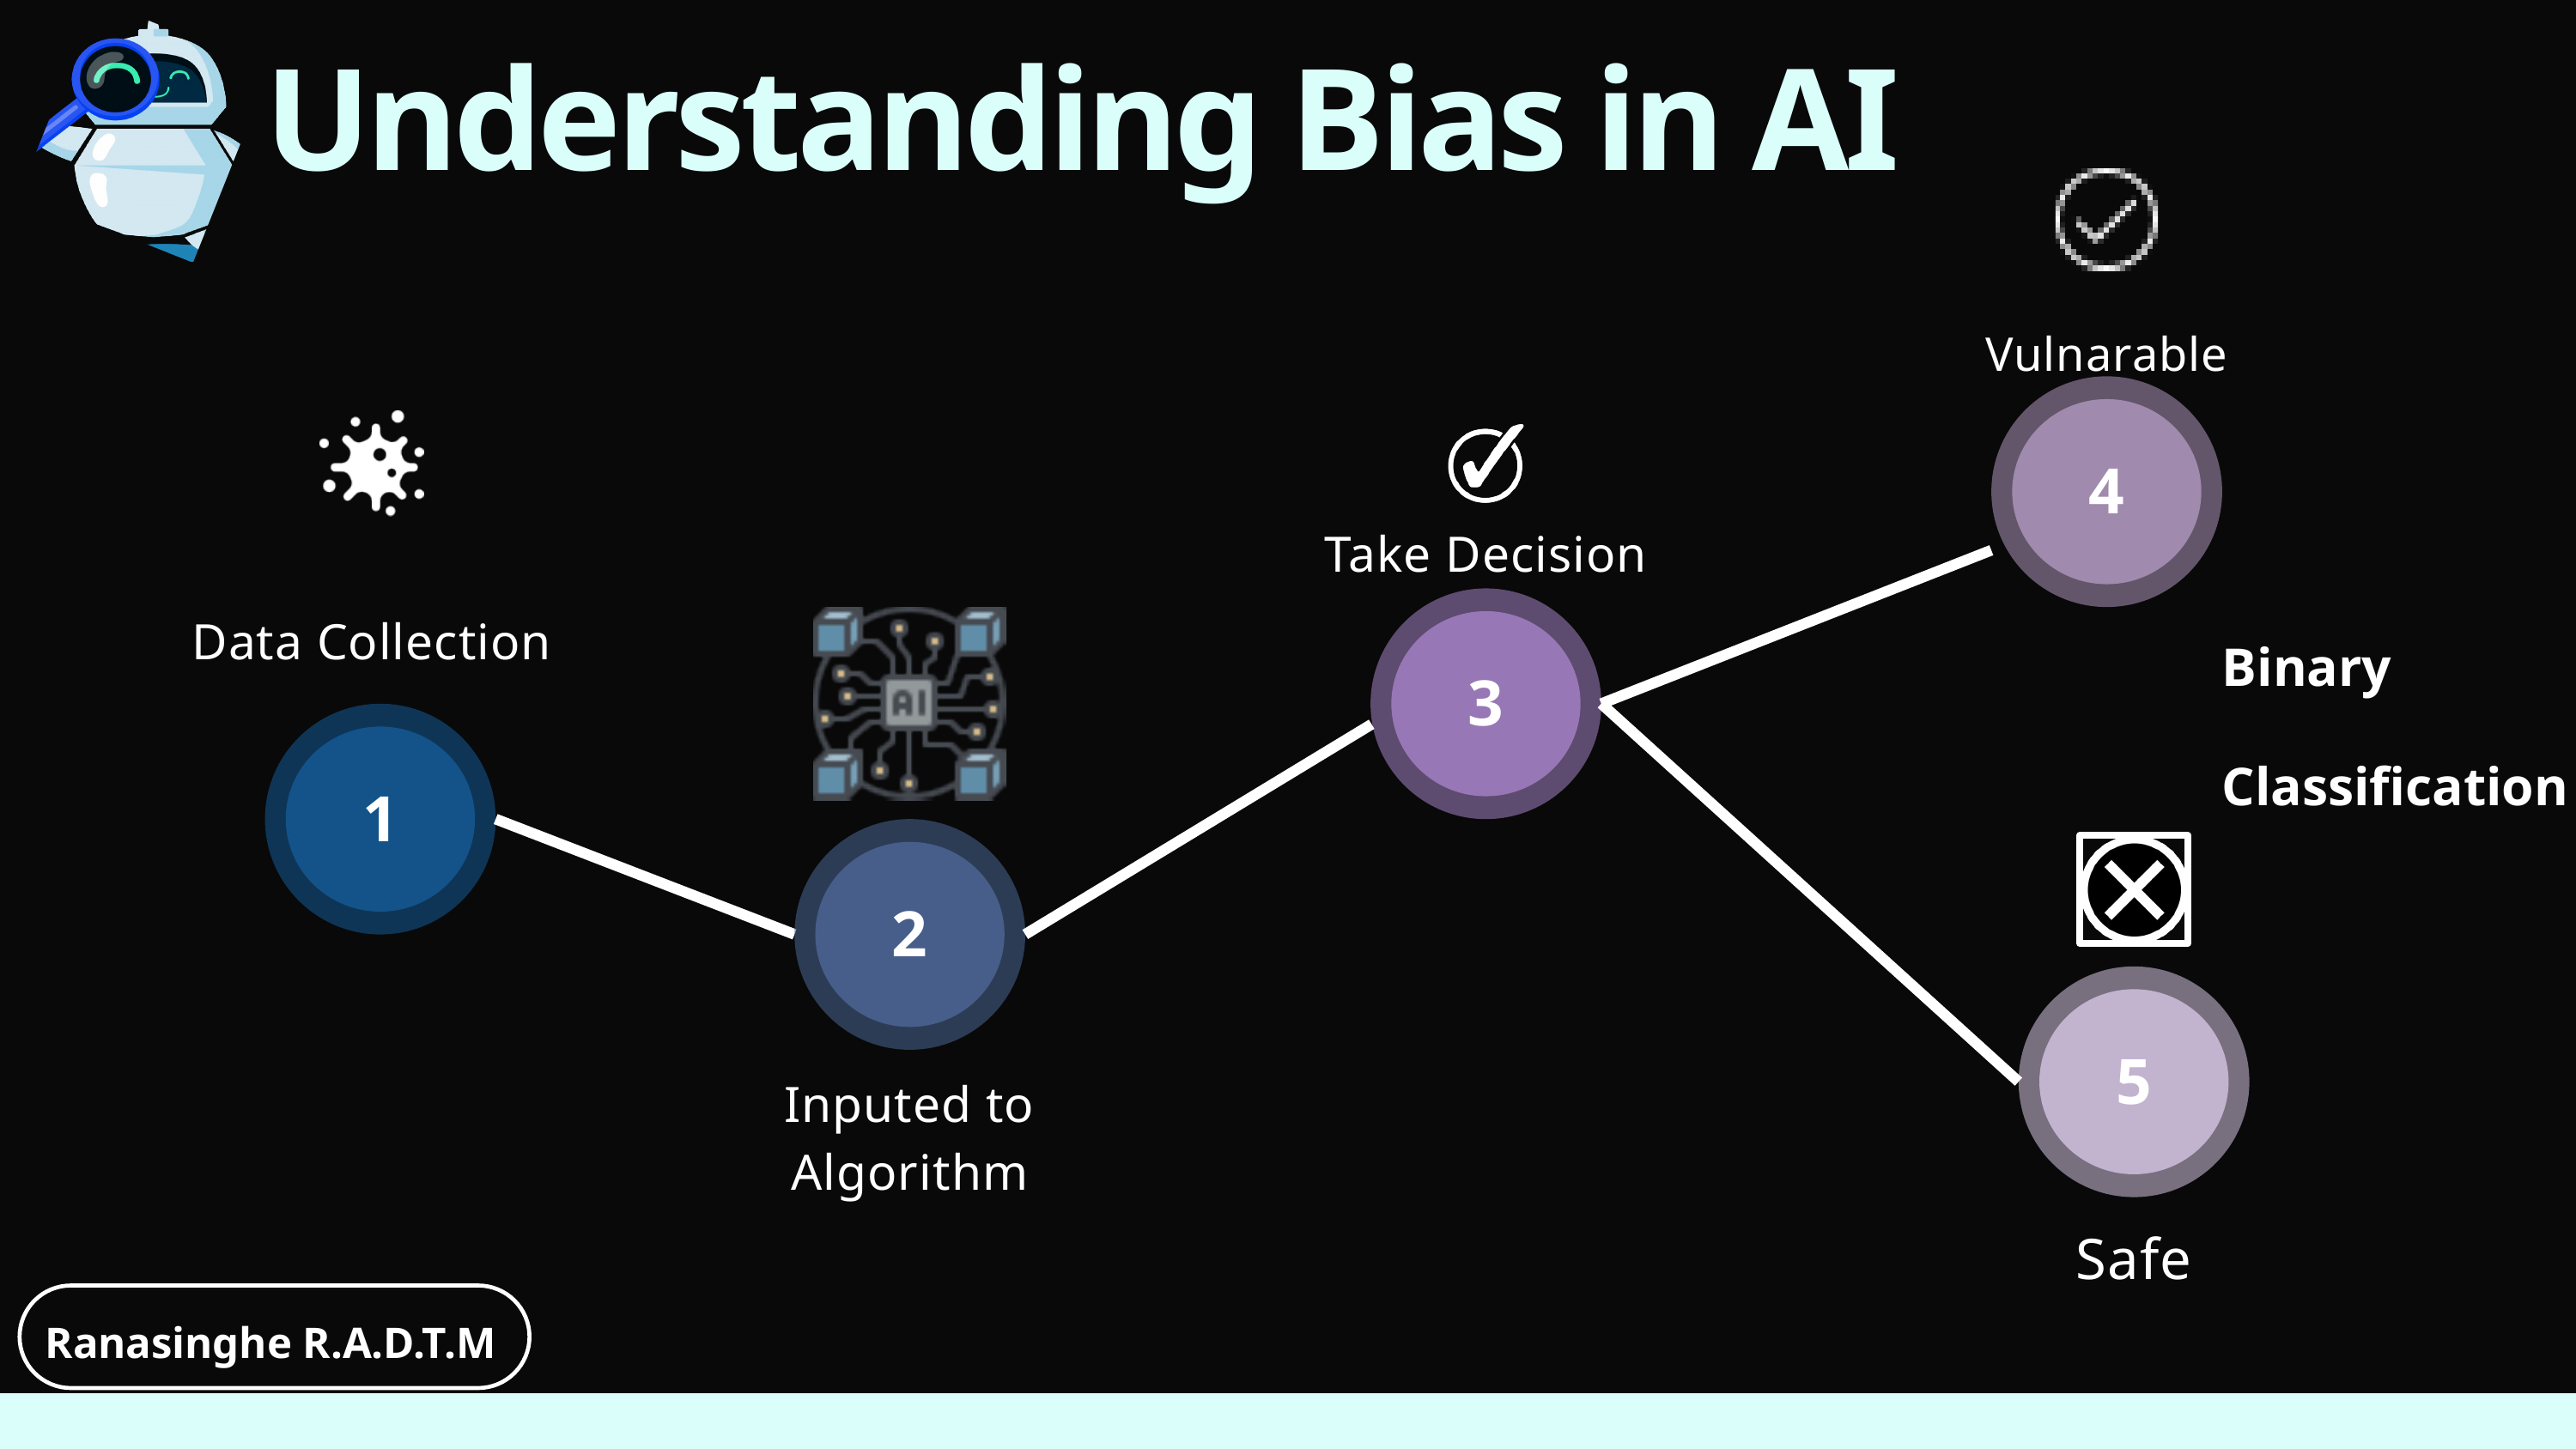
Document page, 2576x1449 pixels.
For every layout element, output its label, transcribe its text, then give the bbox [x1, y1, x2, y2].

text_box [2018, 966, 2250, 1197]
text_box Understanding Bias in AI [264, 69, 2059, 198]
text_box [319, 410, 424, 517]
text_box [812, 607, 1007, 801]
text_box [1990, 384, 2223, 608]
text_box Binary Classification [2221, 577, 2576, 816]
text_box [264, 703, 496, 935]
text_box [0, 1392, 2576, 1449]
text_box Inputed to Algorithm [683, 1063, 1137, 1201]
text_box [1448, 424, 1524, 503]
text_box [2080, 835, 2189, 944]
text_box Take Decision [1259, 512, 1713, 582]
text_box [1890, 168, 2324, 377]
text_box Data Collection [144, 601, 599, 670]
text_box Safe [1890, 1211, 2378, 1290]
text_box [19, 1285, 530, 1389]
text_box [19, 0, 270, 263]
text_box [1370, 588, 1602, 820]
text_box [794, 818, 1026, 1051]
